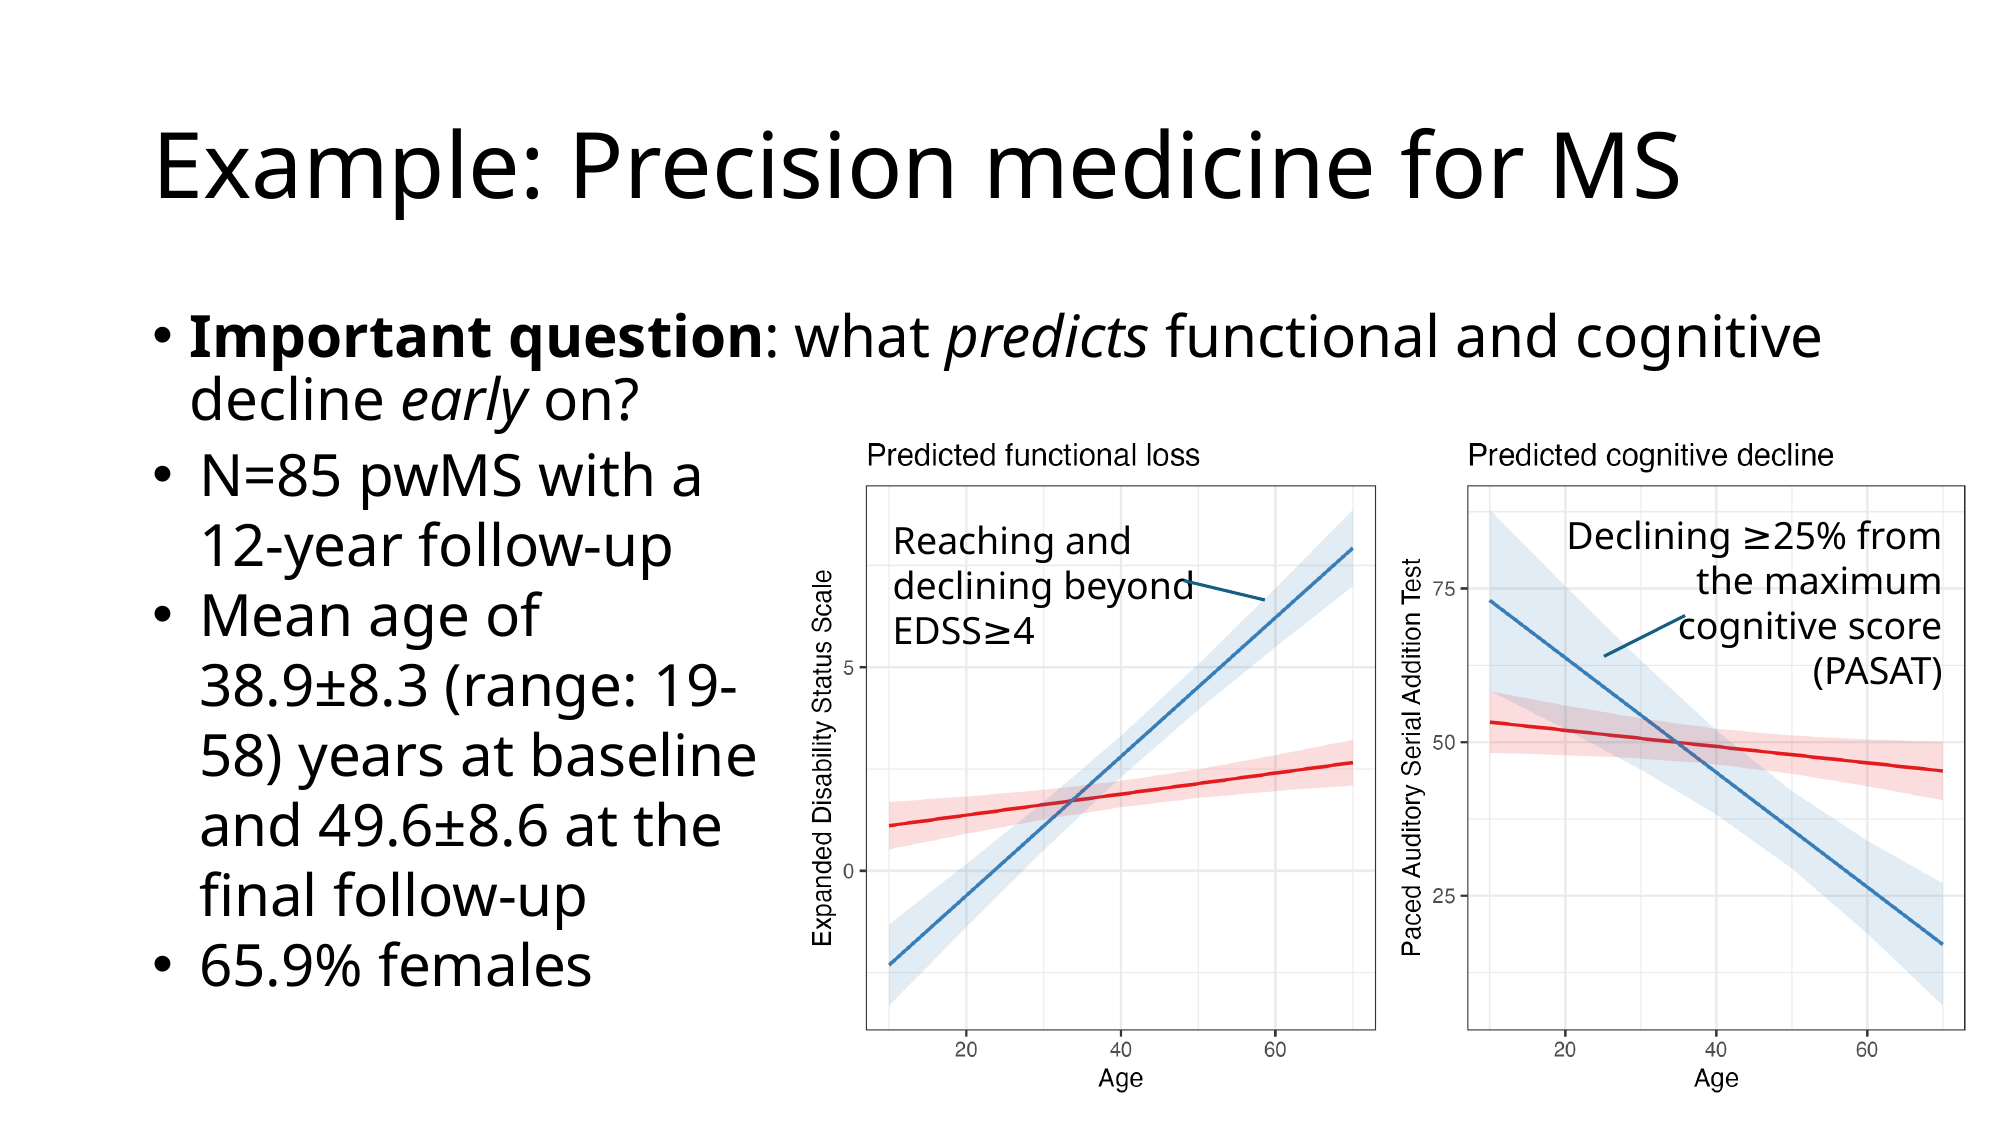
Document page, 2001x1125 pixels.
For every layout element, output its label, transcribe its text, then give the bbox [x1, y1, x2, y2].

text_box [1183, 580, 1266, 601]
text_box N=85 pwMS with a 12-year follow-up Mean age of 38.9±8.3 (range: 19-58) years at baseline and 49.6±8.6 at the final follow-up 65.9% females [137, 430, 789, 1006]
title Example: Precision medicine for MS [137, 59, 1938, 278]
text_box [1603, 614, 1686, 657]
picture [798, 430, 1979, 1105]
text_box Important question: what predicts functional and cognitive decline early on? [137, 299, 1938, 1014]
